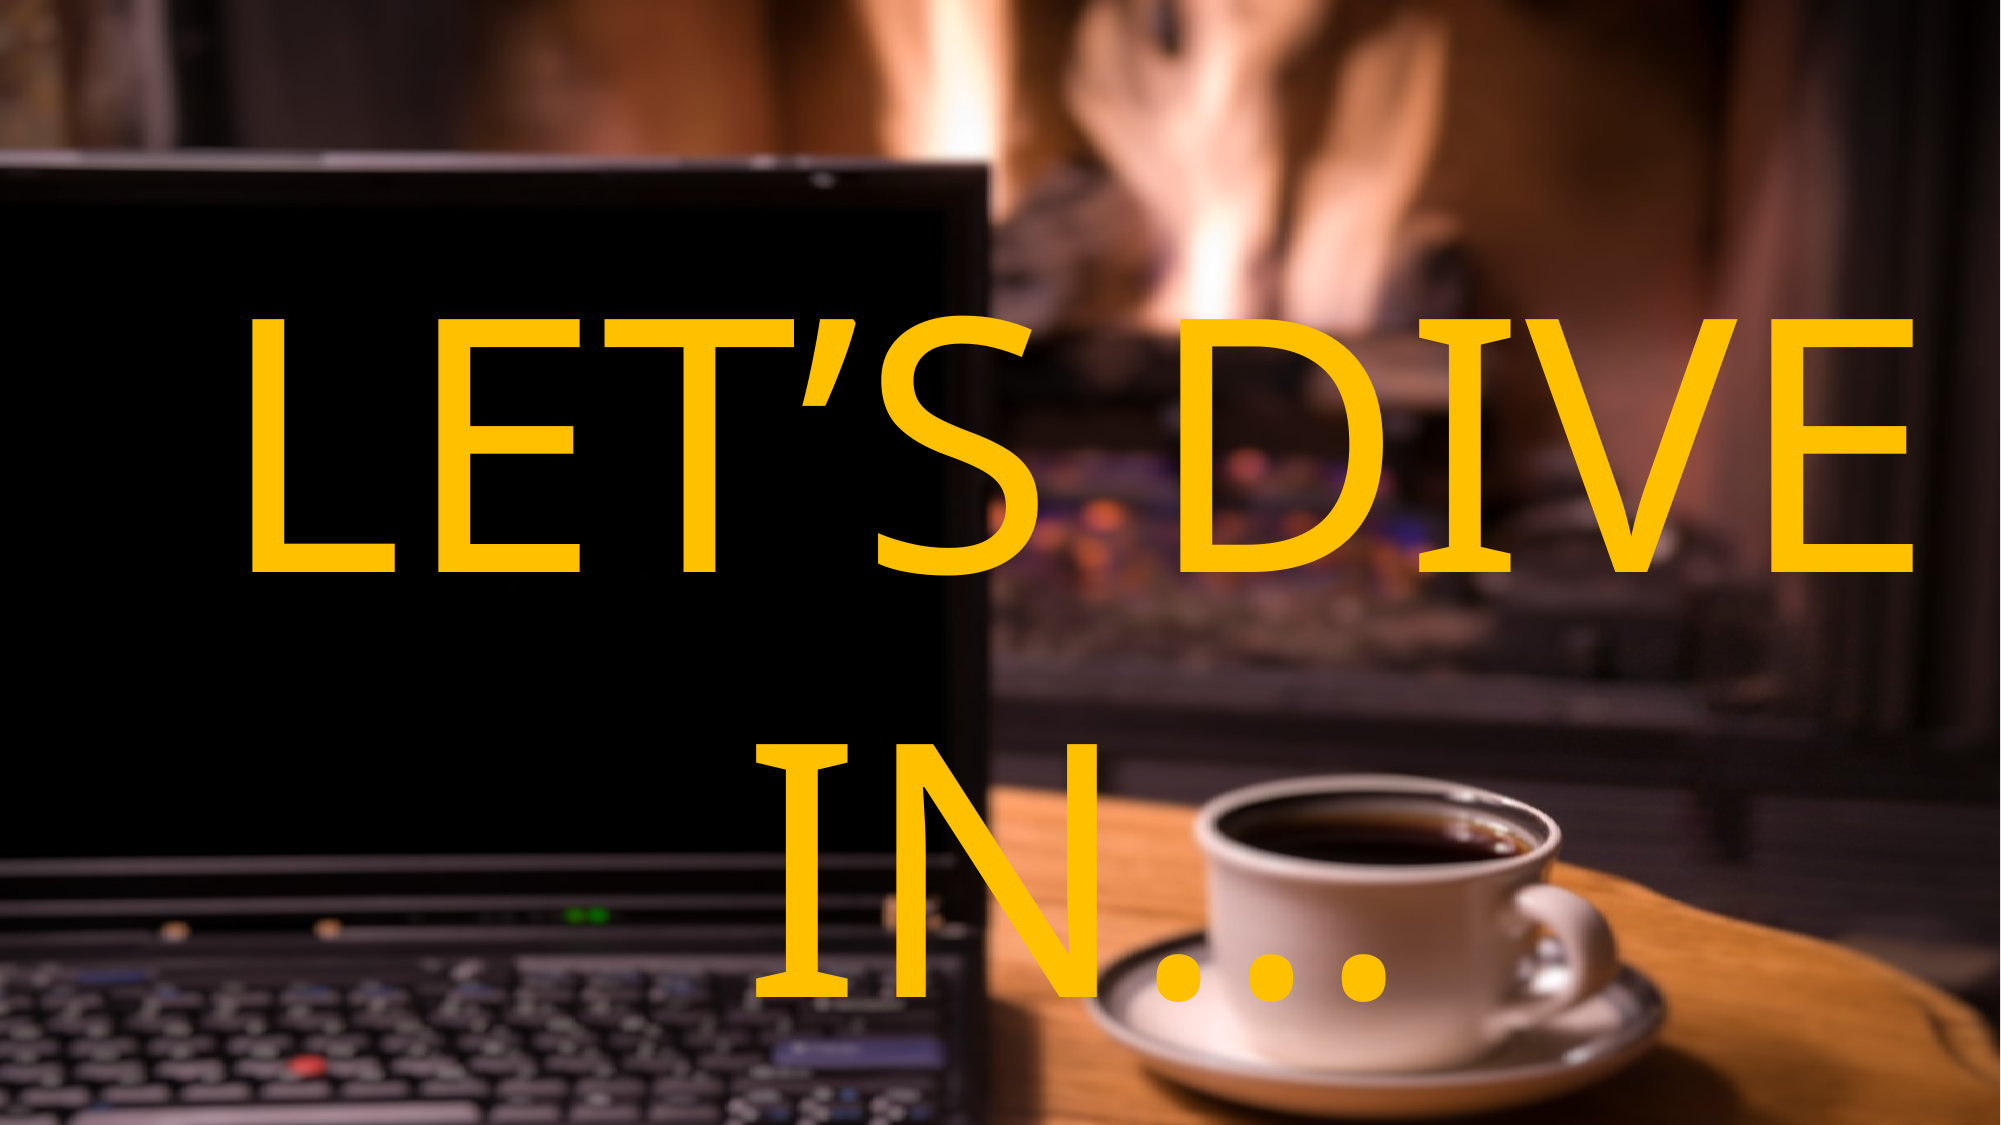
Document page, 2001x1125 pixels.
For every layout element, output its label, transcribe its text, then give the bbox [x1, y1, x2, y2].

picture [0, 0, 2001, 1125]
text_box LET’S DIVE IN… [139, 210, 2000, 1076]
